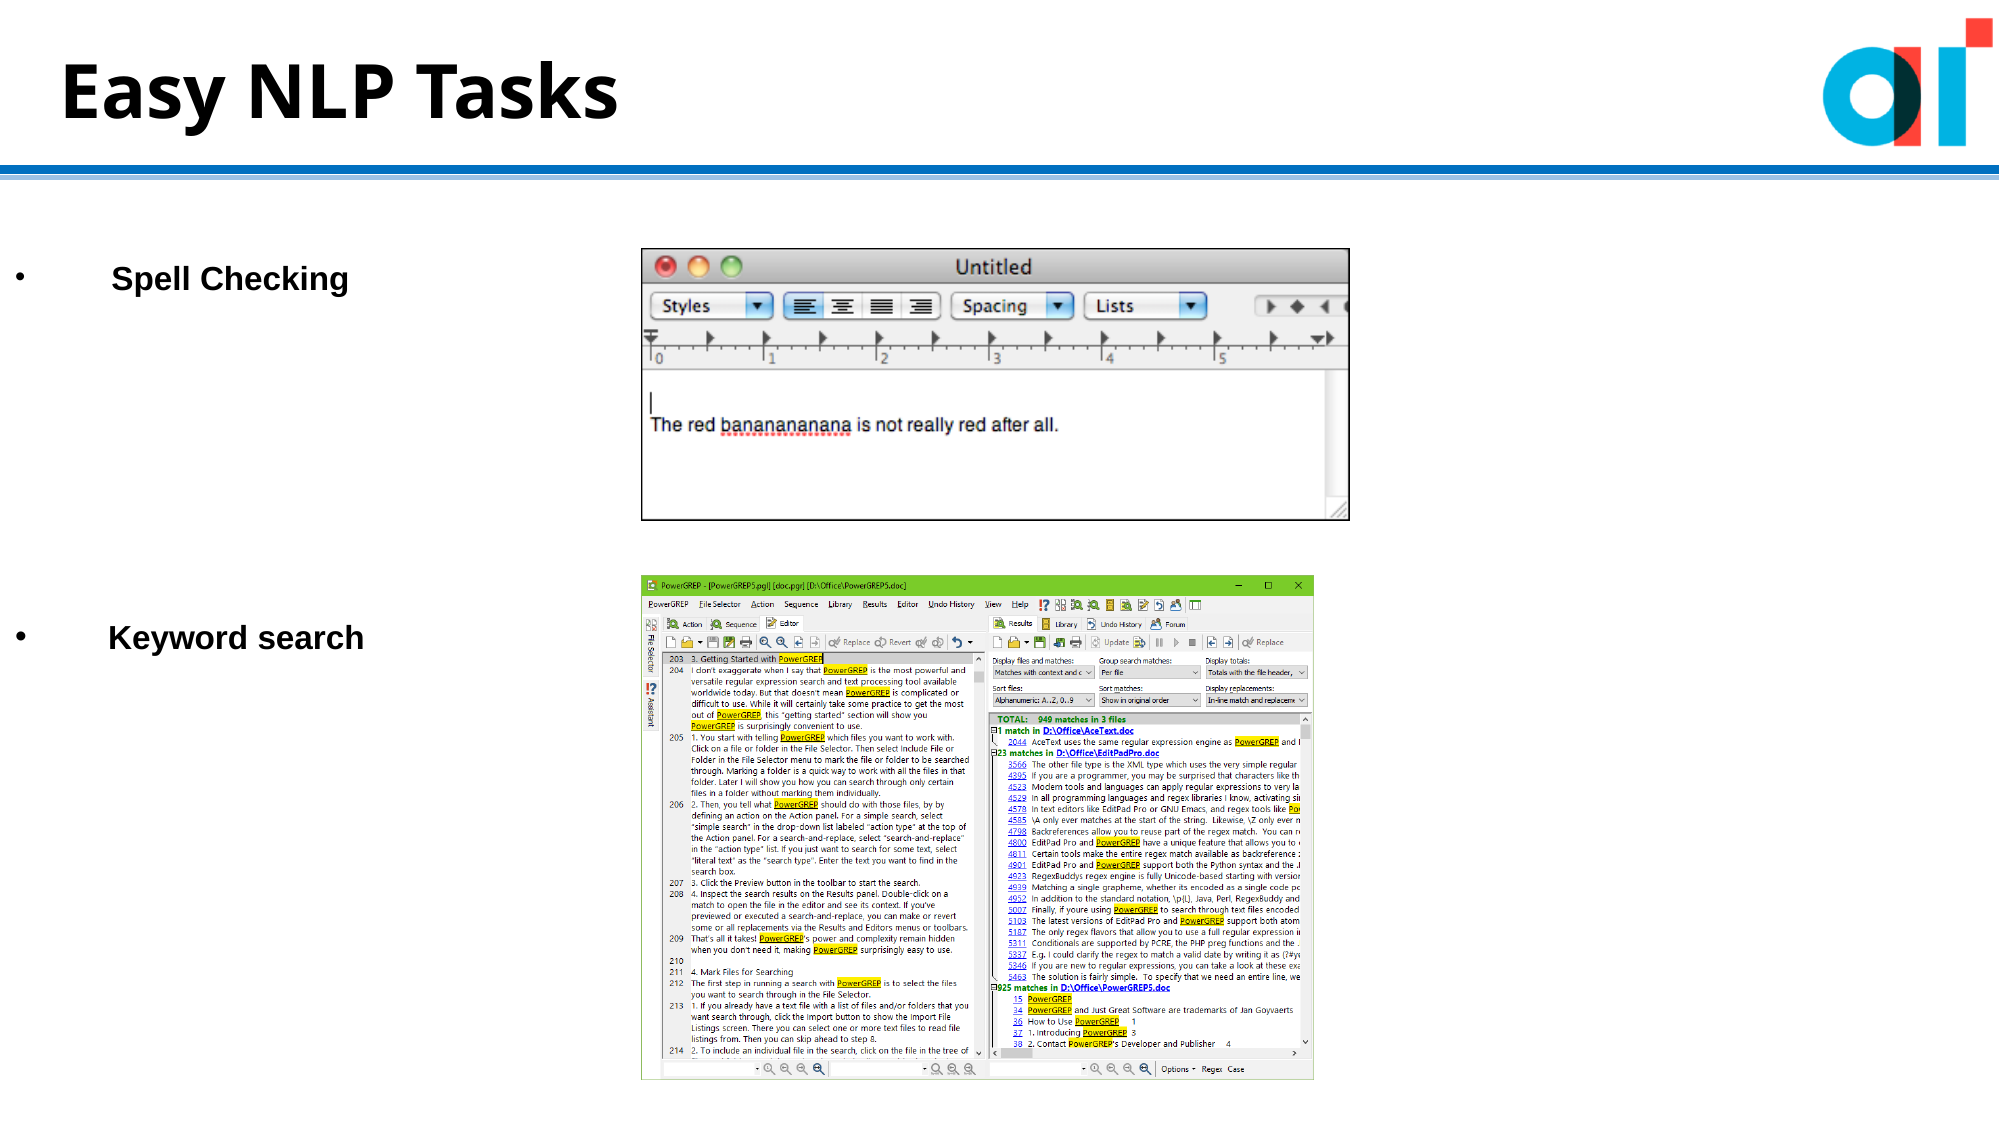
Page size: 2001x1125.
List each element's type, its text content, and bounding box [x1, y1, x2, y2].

picture [1807, 0, 2000, 162]
text_box Easy NLP Tasks [44, 33, 1613, 156]
text_box Spell Checking Keyword search [0, 179, 1400, 982]
picture [641, 248, 1350, 521]
picture [641, 575, 1315, 1080]
